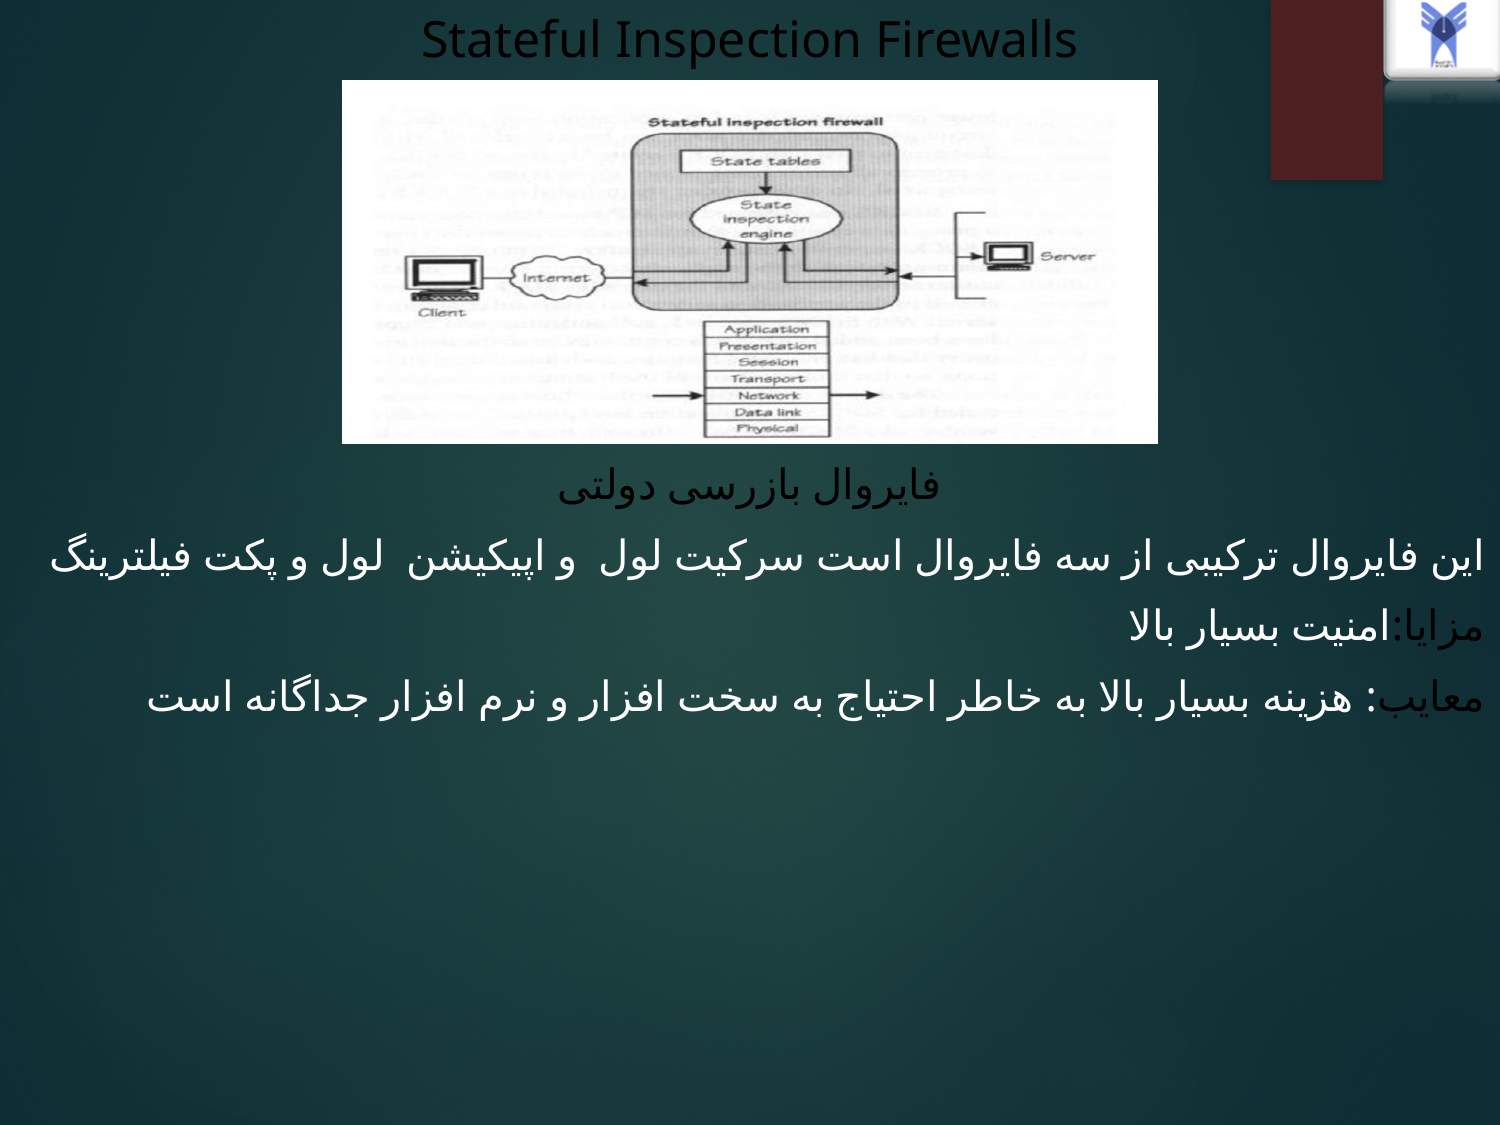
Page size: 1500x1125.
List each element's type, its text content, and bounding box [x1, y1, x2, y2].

picture [342, 80, 1158, 444]
title Stateful Inspection Firewalls [134, 0, 1367, 113]
list فایروال بازرسی دولتی این فایروال ترکیبی از سه فایروال است سرکیت لول و اپیکیشن لول و پکت فیلترینگ مزایا:امنیت بسیار بالا معایب: هزینه بسیار بالا به خاطر احتیاج به سخت افزار و نرم افزار جداگانه است [0, 450, 1500, 1125]
picture [1380, 0, 1500, 175]
